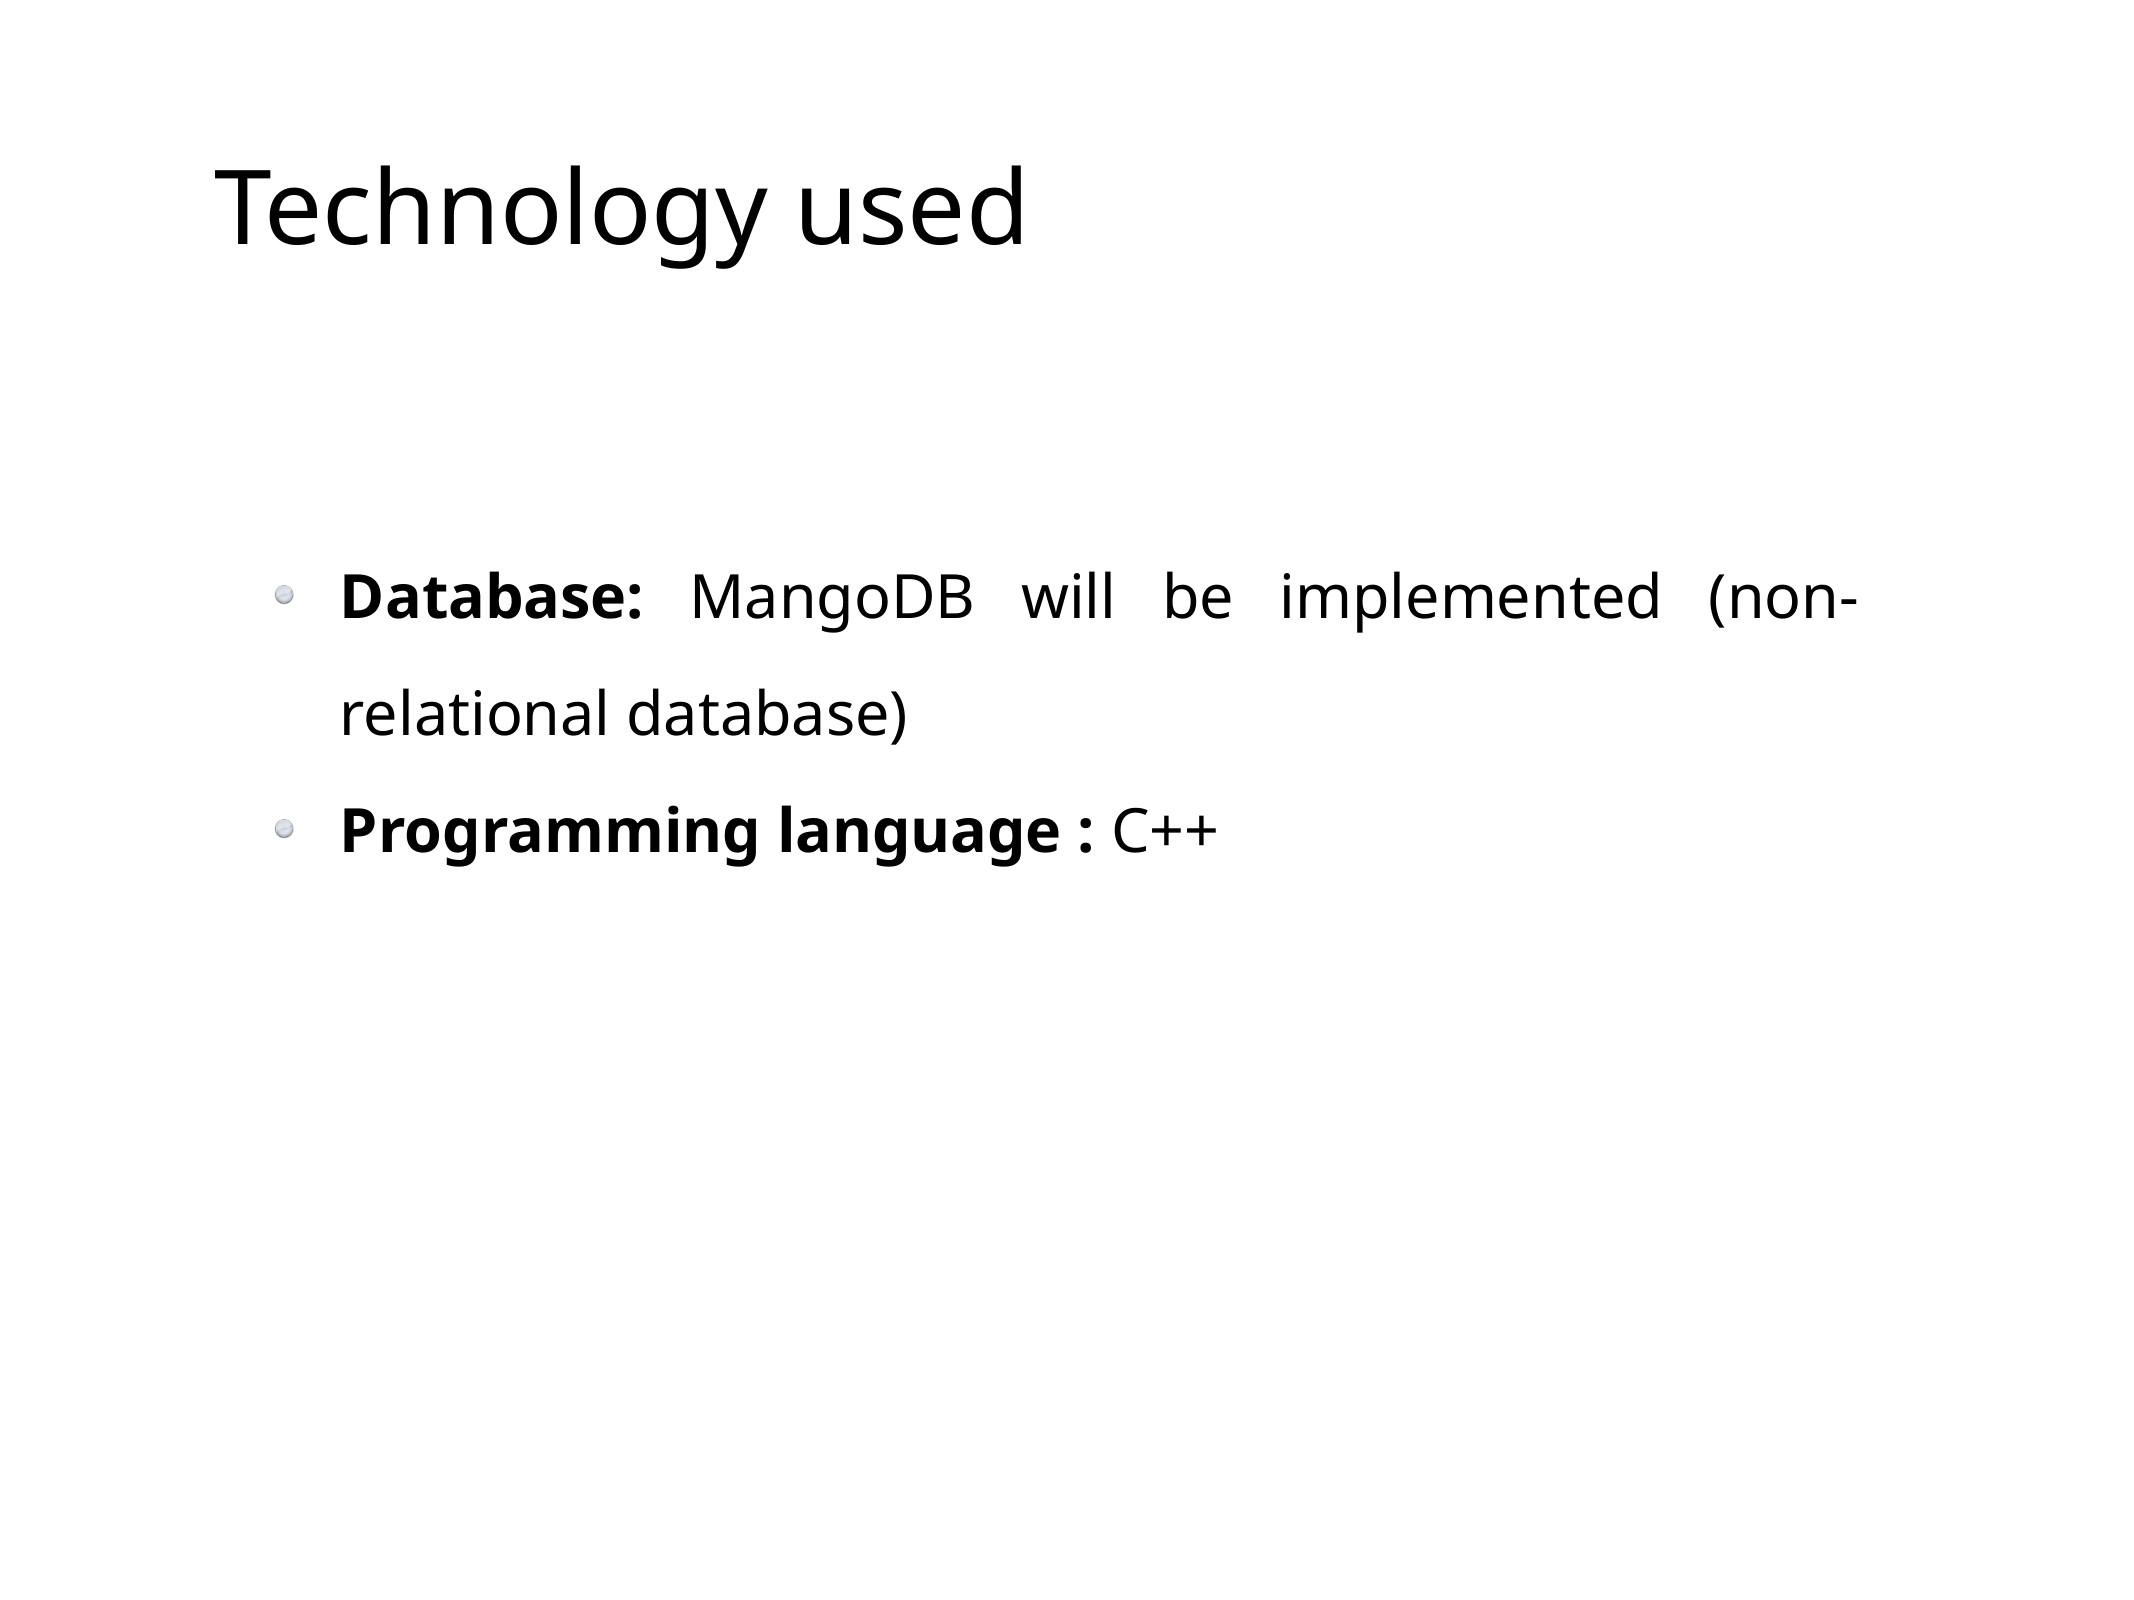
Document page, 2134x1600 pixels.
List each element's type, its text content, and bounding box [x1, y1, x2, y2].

picture [273, 583, 295, 605]
list Database: MangoDB will be implemented (non-relational database) Programming language : C++ [264, 504, 1869, 833]
picture [273, 817, 295, 839]
title Technology used [91, 128, 1154, 274]
